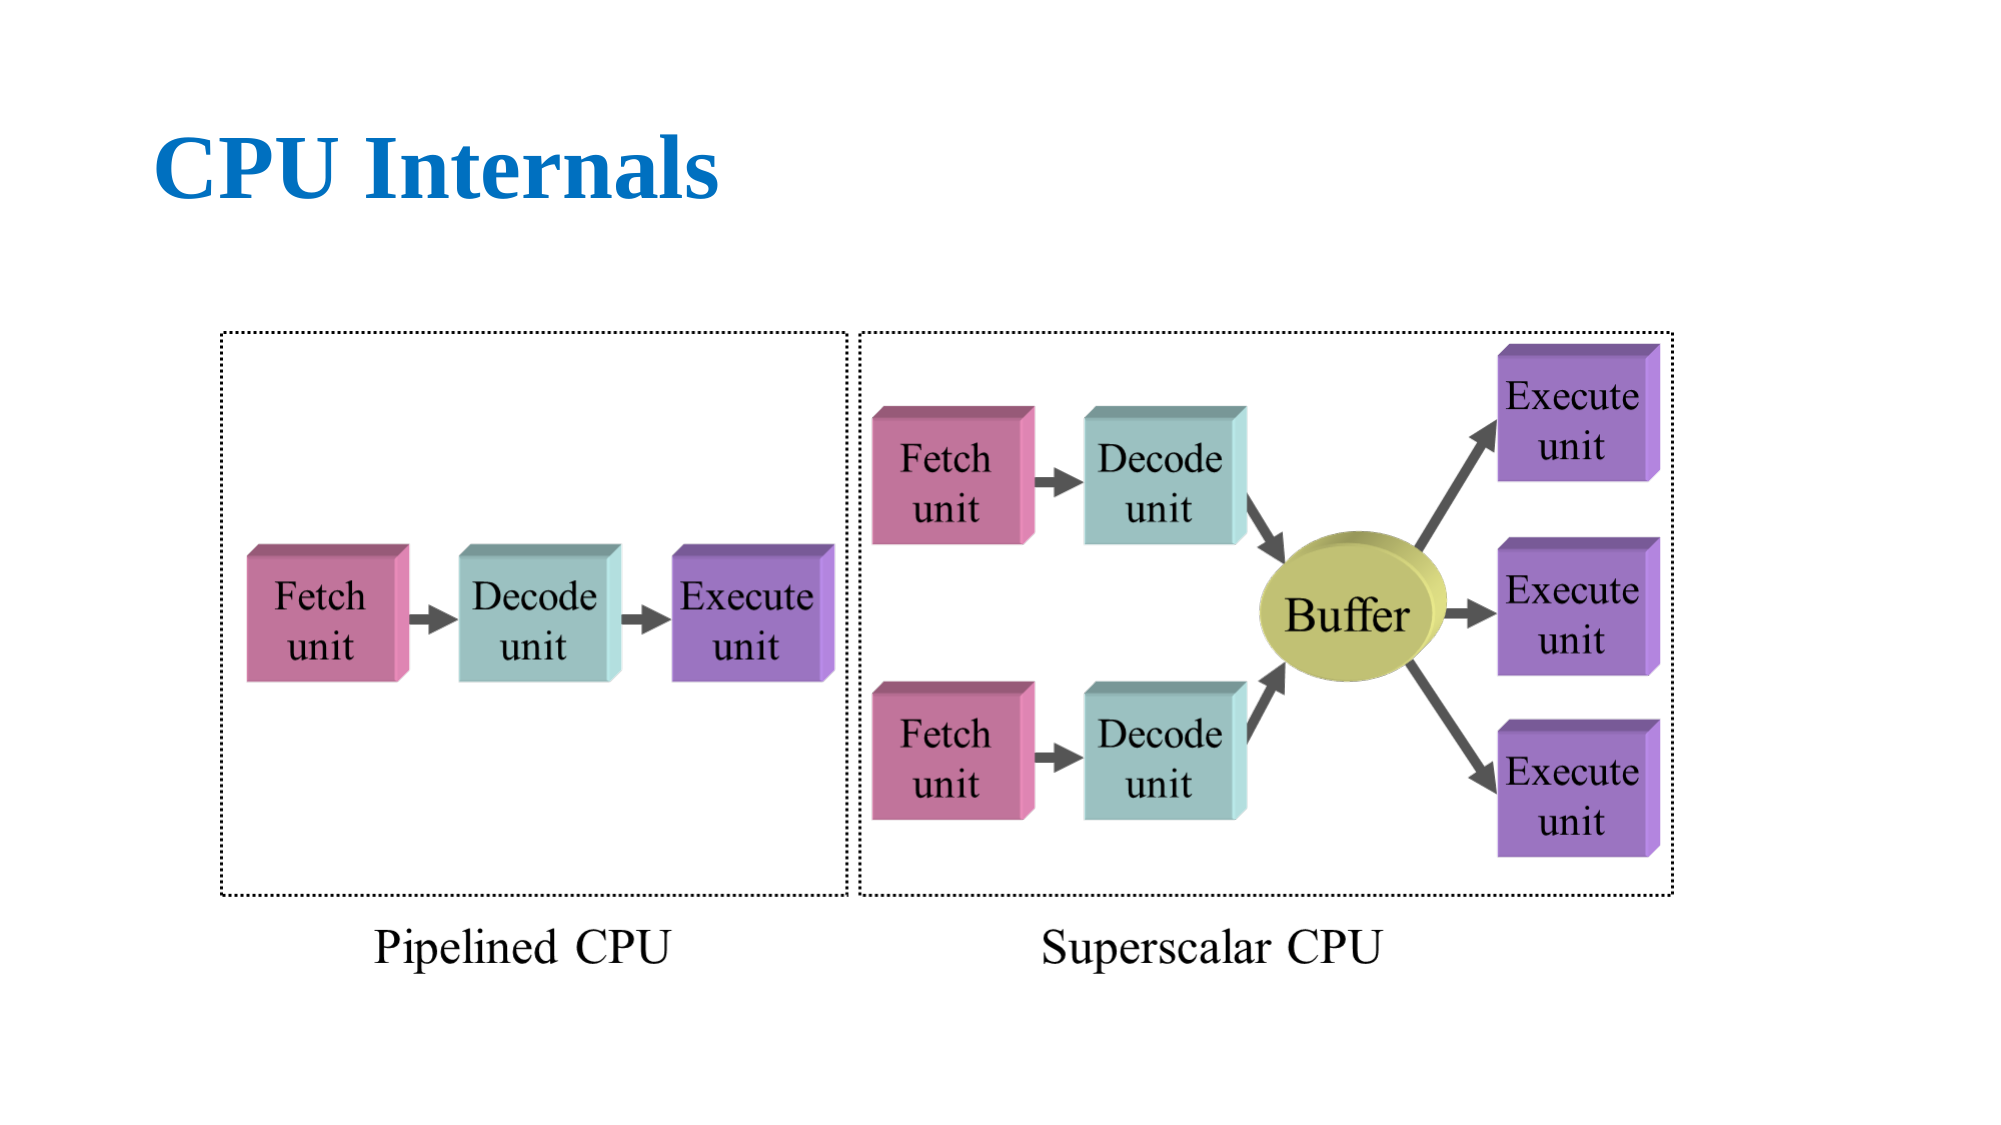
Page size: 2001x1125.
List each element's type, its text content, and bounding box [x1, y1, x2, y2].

title CPU Internals [137, 59, 1863, 278]
picture [220, 331, 1674, 1005]
